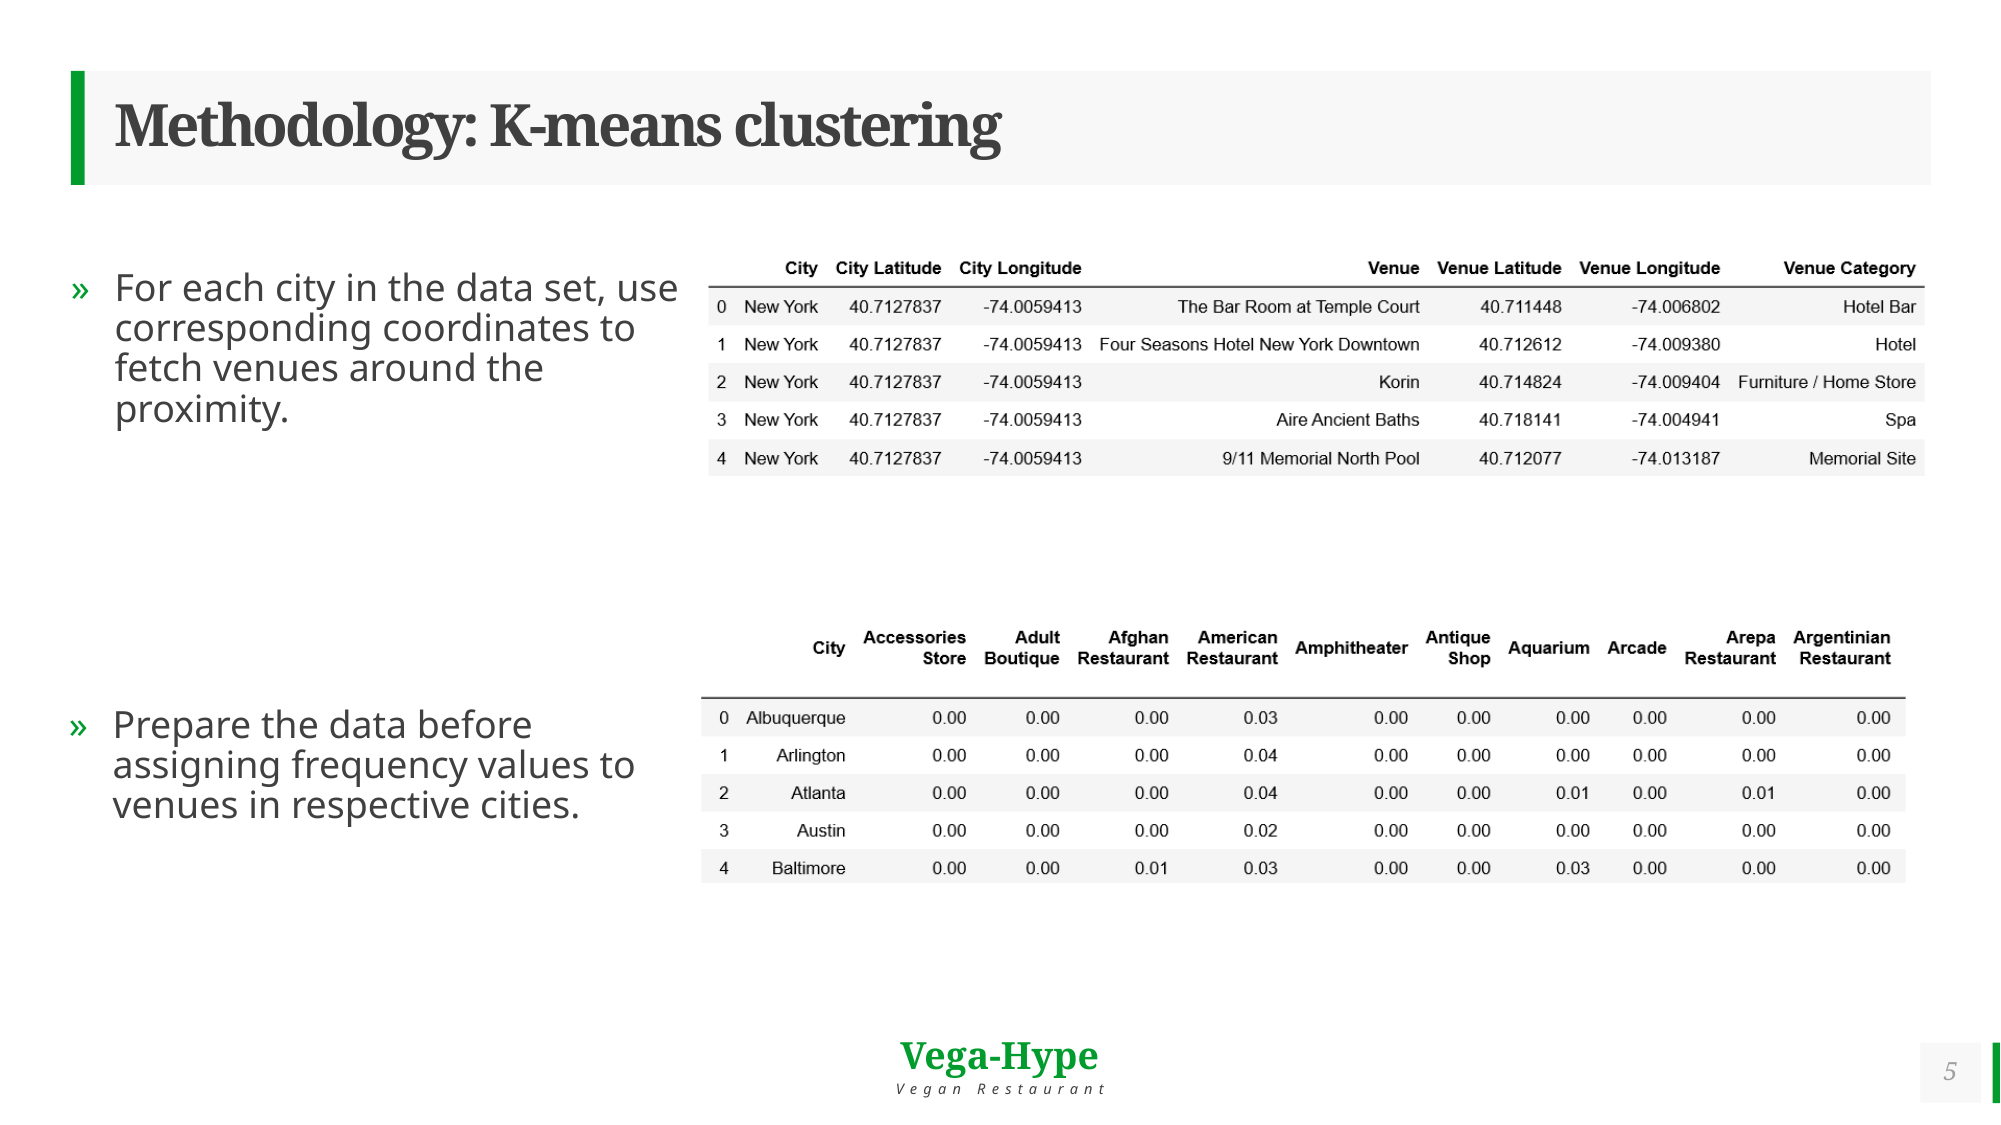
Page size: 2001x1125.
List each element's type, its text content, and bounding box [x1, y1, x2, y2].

title Methodology: K-means clustering [84, 70, 1932, 185]
picture [695, 611, 1906, 883]
list For each city in the data set, use corresponding coordinates to fetch venues around the proximity. [70, 268, 696, 477]
slide_number 5 [1920, 1042, 1982, 1103]
text_box Prepare the data before assigning frequency values to venues in respective cities. [69, 705, 694, 914]
picture [695, 250, 1932, 476]
